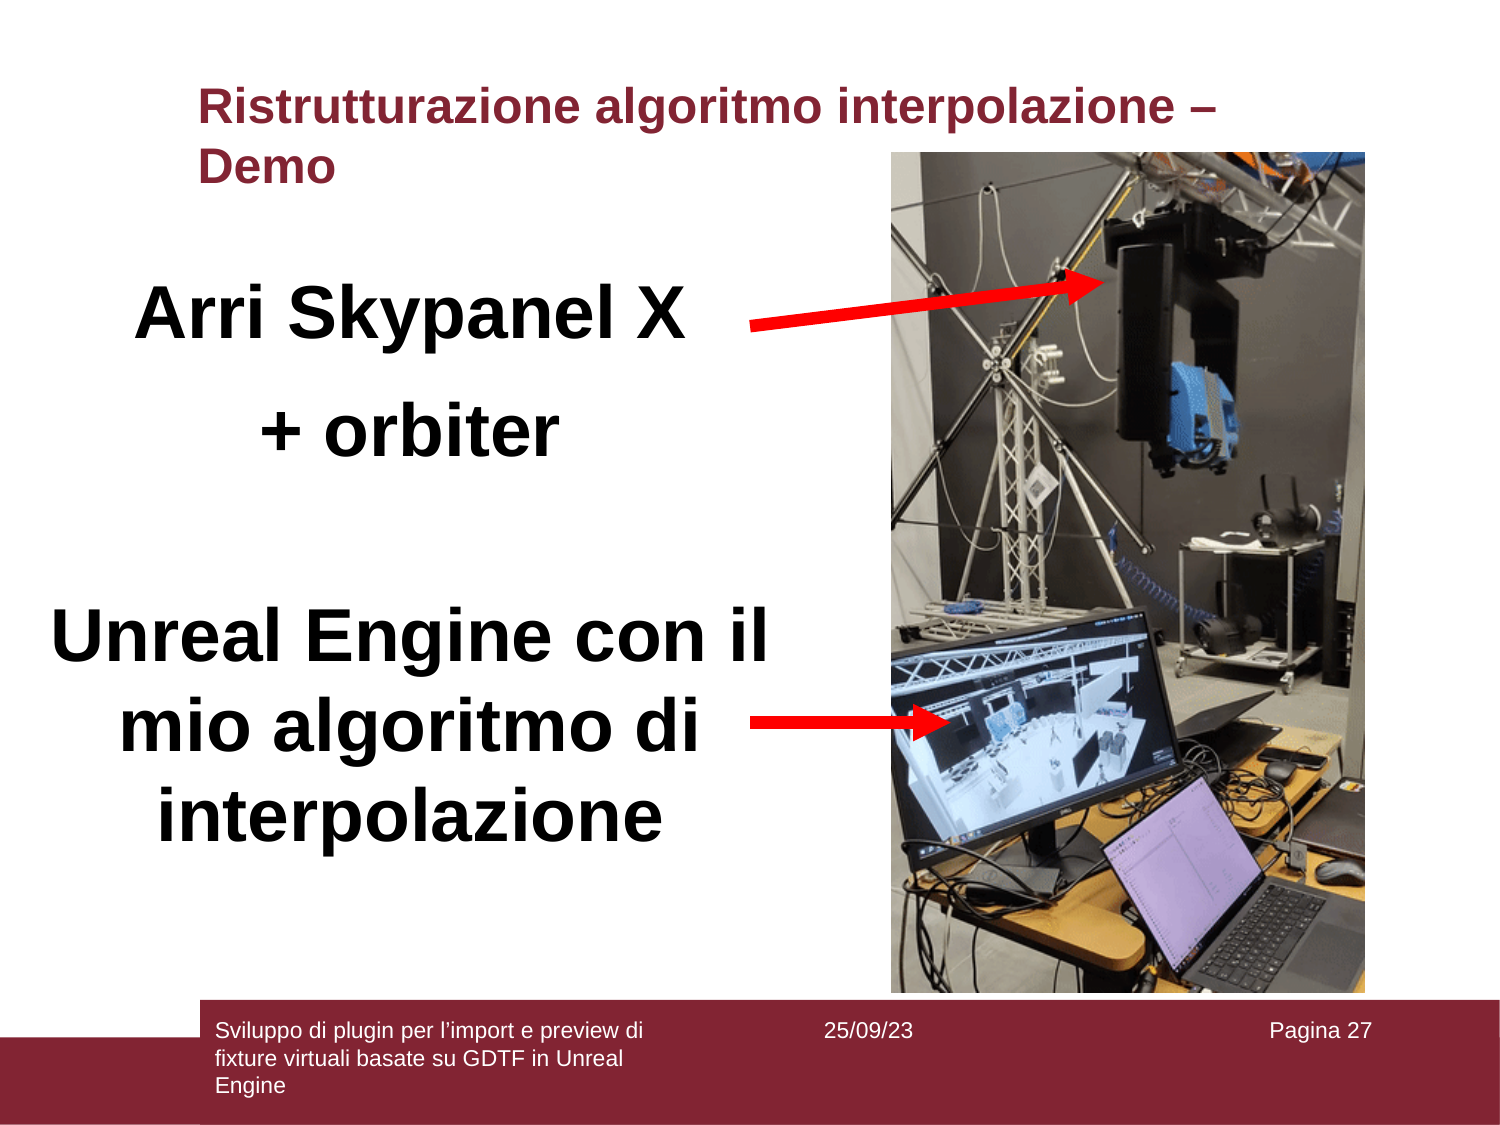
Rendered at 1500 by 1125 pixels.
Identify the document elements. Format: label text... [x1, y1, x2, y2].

text_box 25/09/23 [712, 1008, 1025, 1084]
text_box Unreal Engine con il mio algoritmo di interpolazione [0, 578, 821, 864]
text_box [320, 103, 351, 141]
text_box Ristrutturazione algoritmo interpolazione – Demo [183, 66, 1400, 197]
text_box Sviluppo di plugin per l’import e preview di fixture virtuali basate su GDTF in Unreal Engine [200, 1008, 675, 1106]
text_box Pagina 27 [1074, 1008, 1388, 1084]
picture [891, 152, 1365, 993]
text_box Arri Skypanel X + orbiter [0, 255, 821, 480]
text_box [749, 282, 1105, 327]
